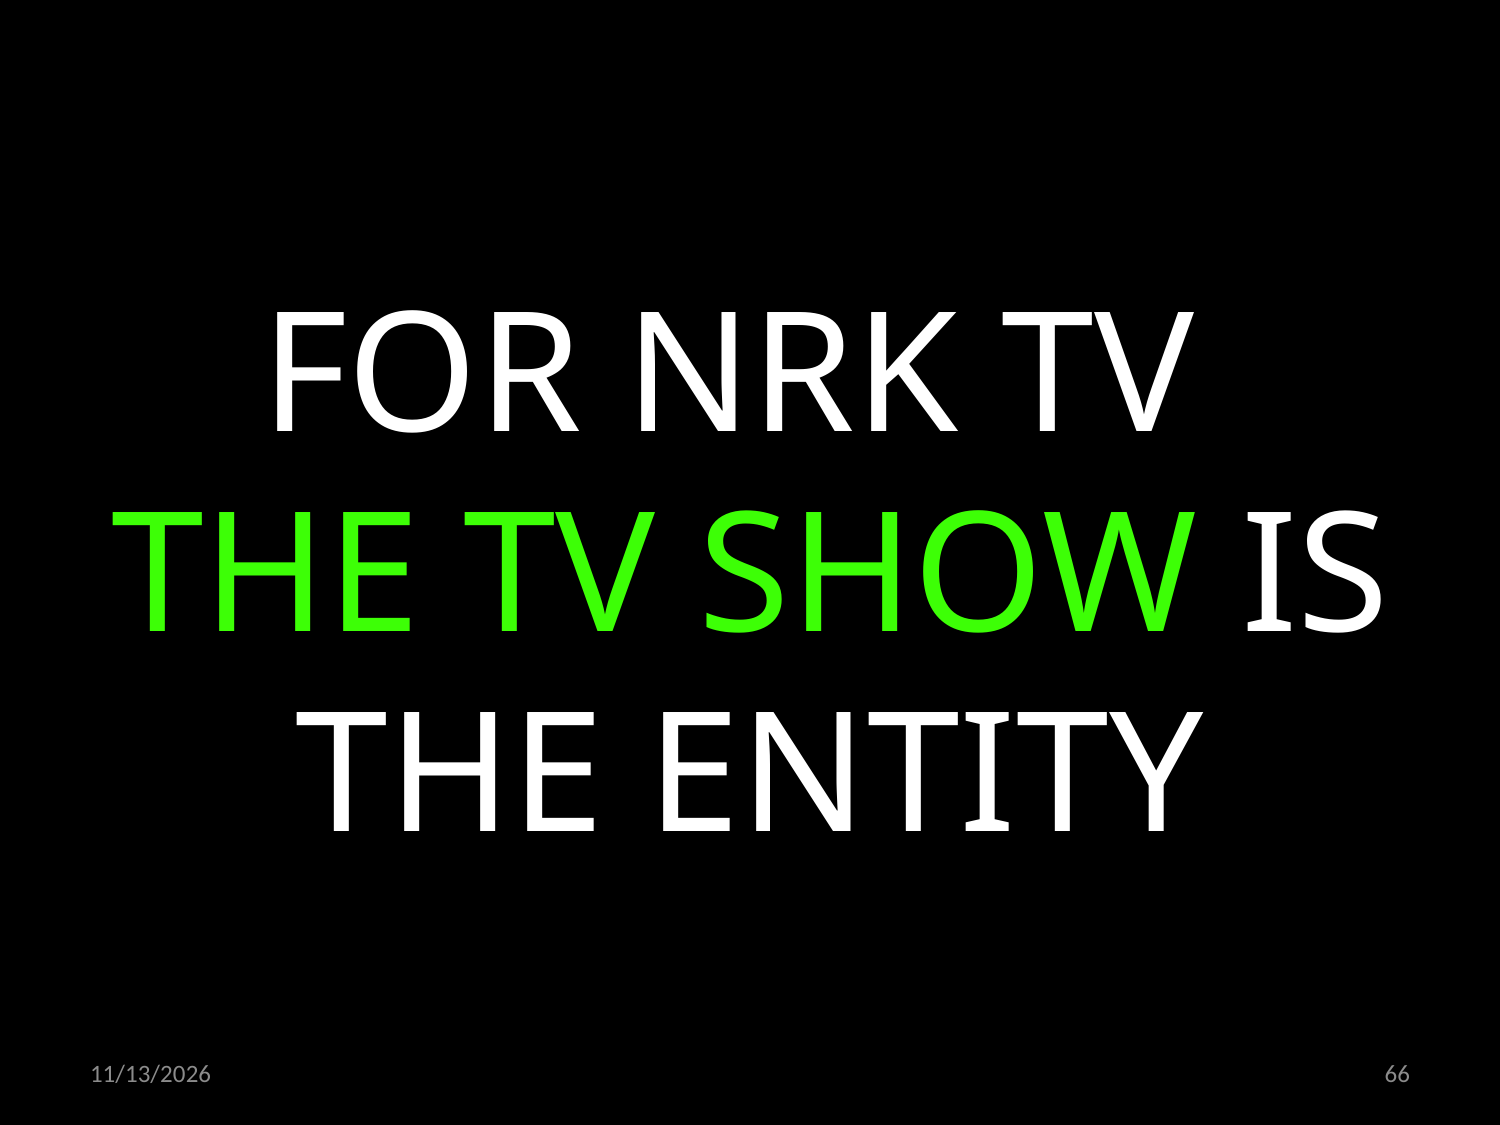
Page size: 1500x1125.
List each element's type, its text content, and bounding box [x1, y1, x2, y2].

text_box FOR NRK TV THE TV SHOW IS THE ENTITY [0, 257, 1500, 359]
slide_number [75, 1042, 425, 1103]
slide_number 66 [1074, 1042, 1425, 1103]
